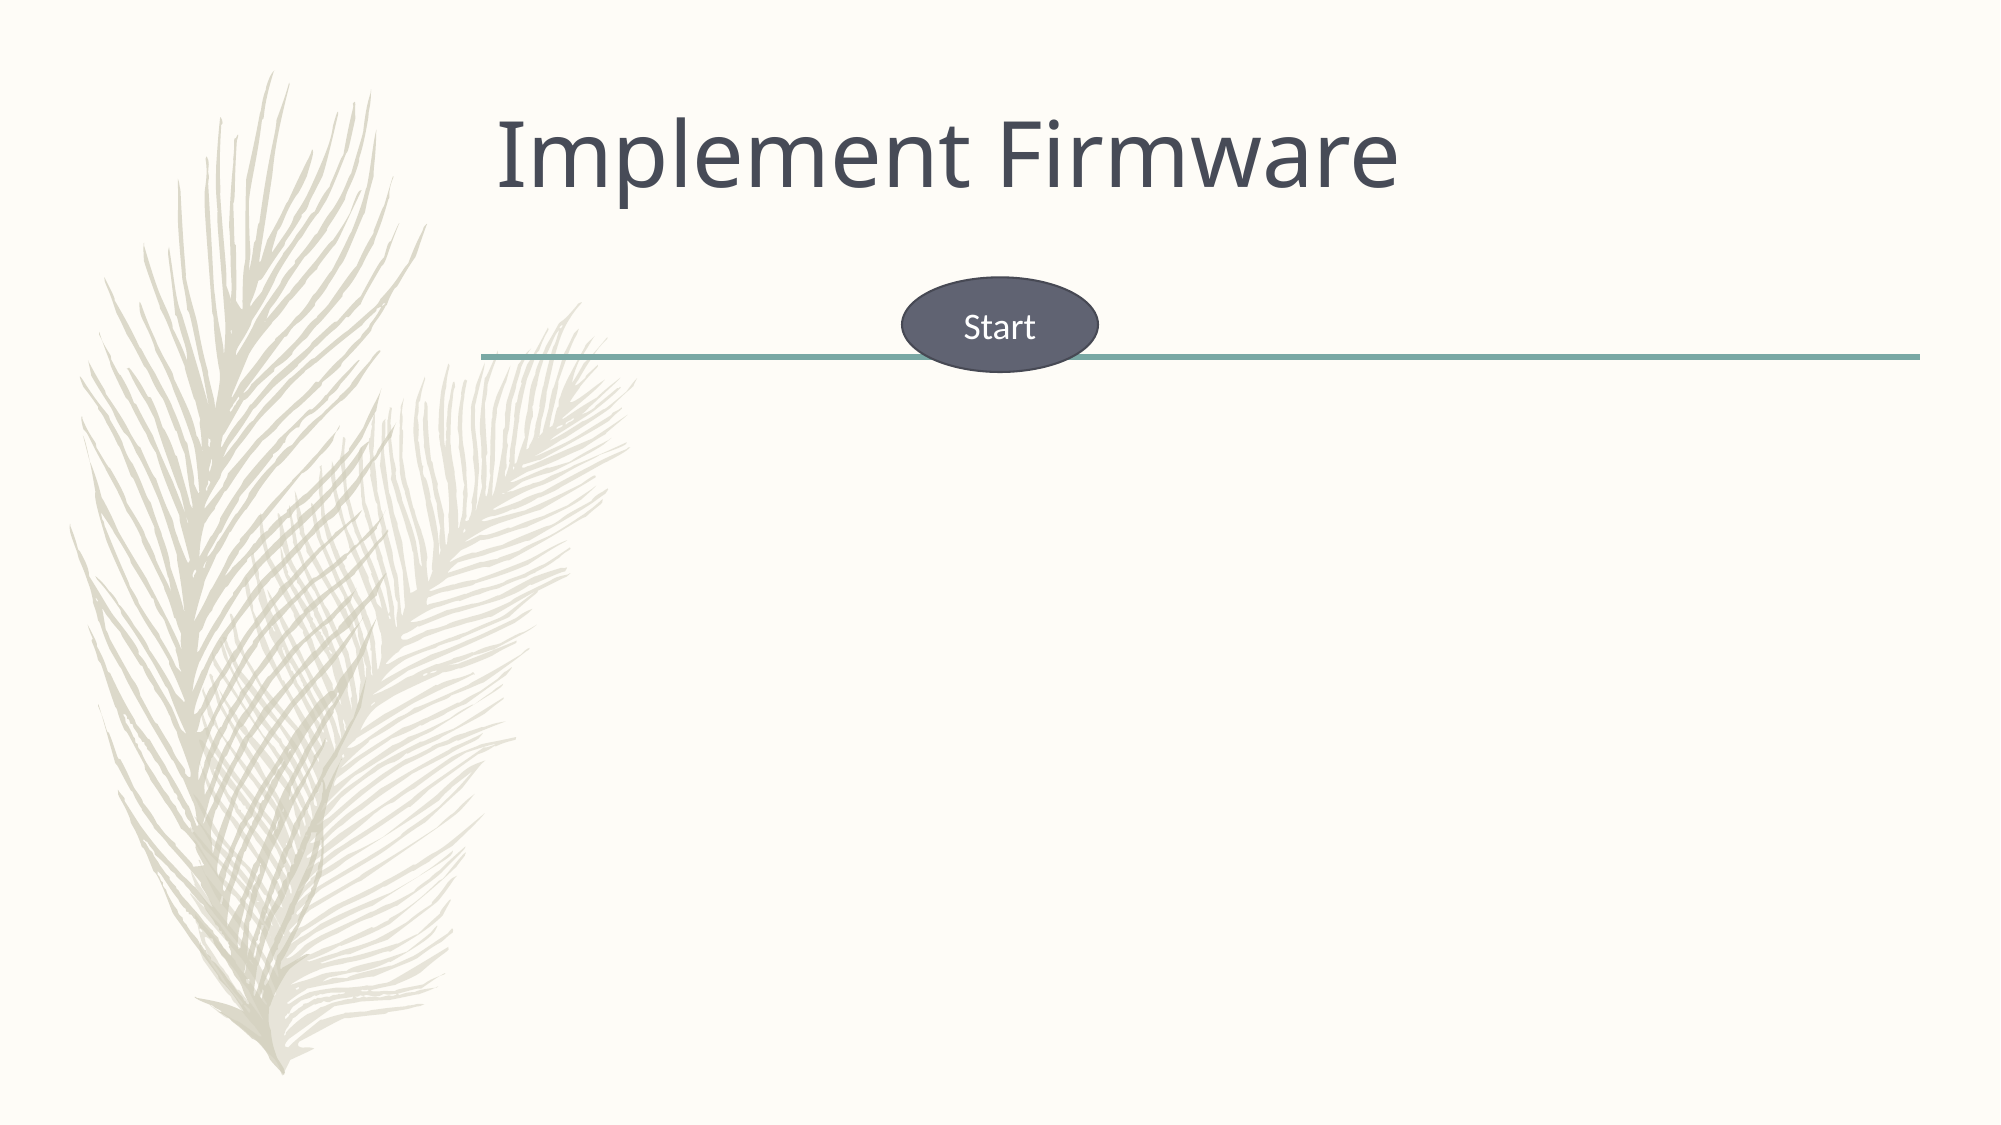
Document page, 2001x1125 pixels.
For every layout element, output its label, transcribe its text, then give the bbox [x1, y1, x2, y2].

title Implement Firmware [481, 93, 1920, 350]
text_box Start [900, 276, 1100, 374]
